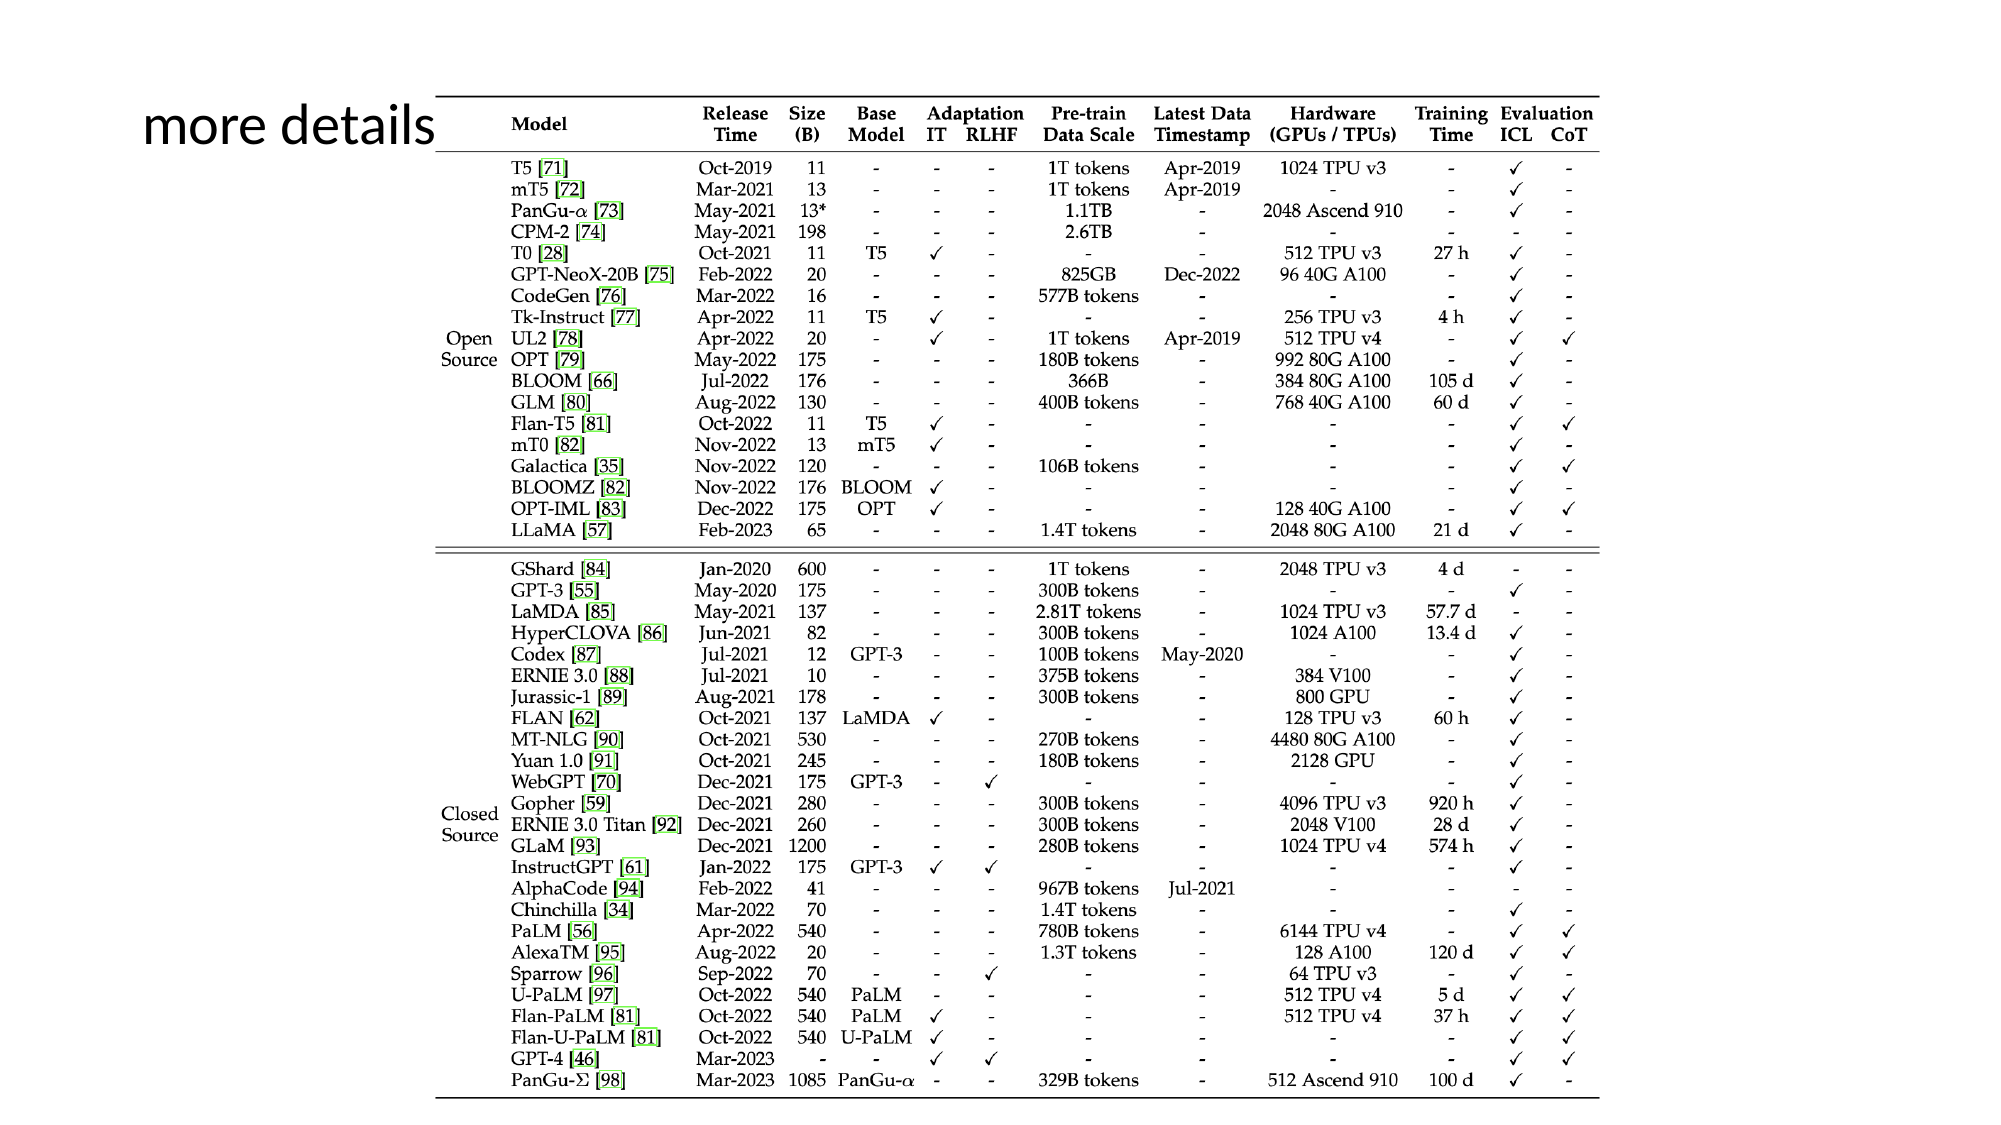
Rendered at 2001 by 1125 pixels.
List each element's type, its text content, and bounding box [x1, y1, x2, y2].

picture [406, 78, 1641, 1110]
text_box more details [127, 78, 406, 164]
